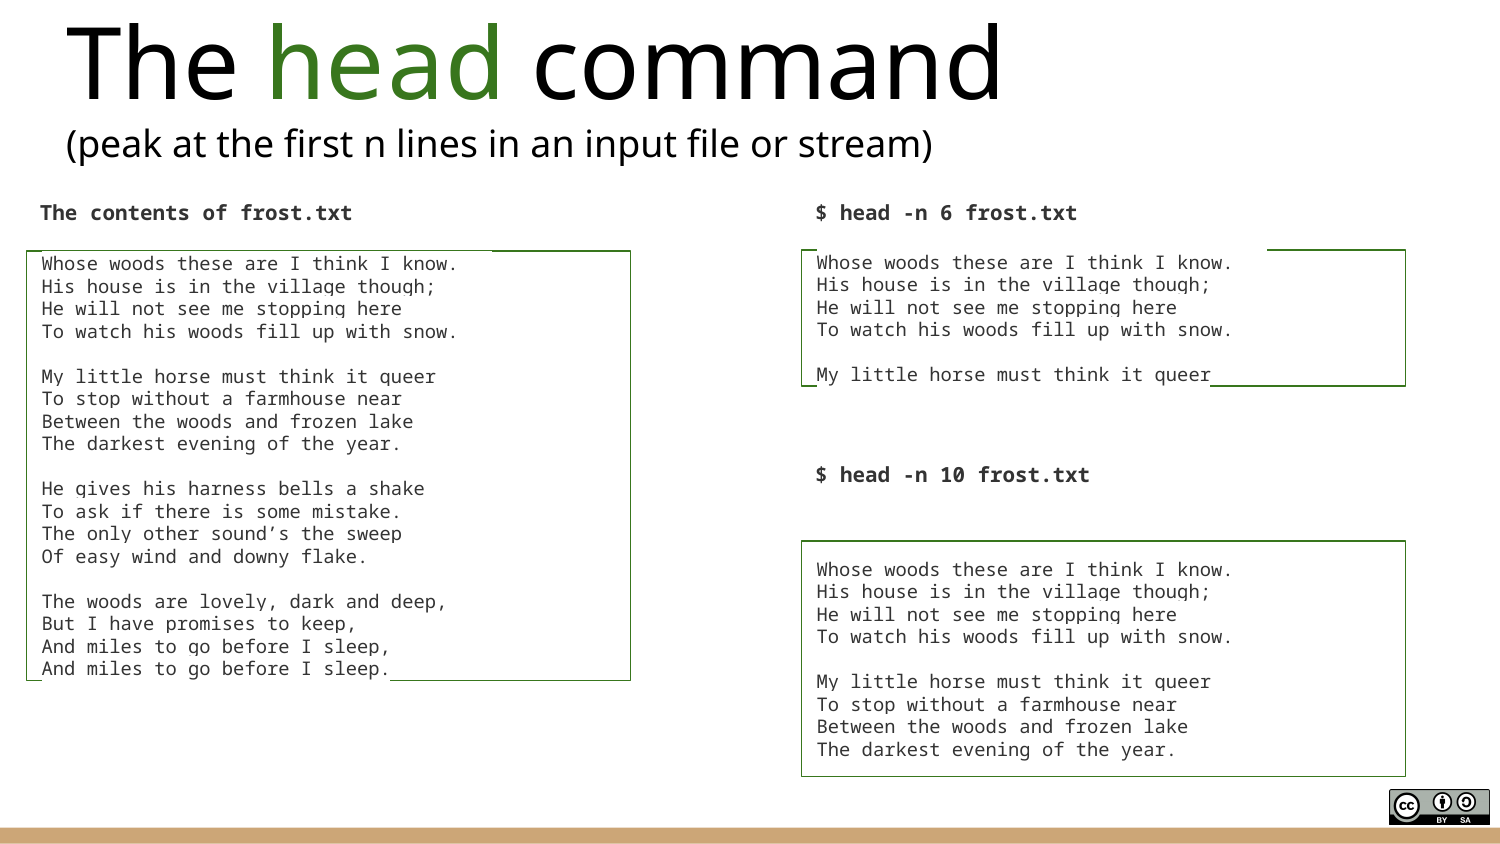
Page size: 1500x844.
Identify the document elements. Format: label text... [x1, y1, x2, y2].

picture [1389, 789, 1490, 825]
text_box Whose woods these are I think I know. His house is in the village though; He will not see me stopping here To watch his woods fill up with snow. My little horse must think it queer To stop without a farmhouse near Between the woods and frozen lake The darkest evening of the year. [801, 540, 1406, 777]
title The head command (peak at the first n lines in an input file or stream) [51, 14, 1449, 151]
text_box Whose woods these are I think I know. His house is in the village though; He will not see me stopping here To watch his woods fill up with snow. My little horse must think it queer To stop without a farmhouse near Between the woods and frozen lake The darkest evening of the year. He gives his harness bells a shake To ask if there is some mistake. The only other sound’s the sweep Of easy wind and downy flake. The woods are lovely, dark and deep, But I have promises to keep, And miles to go before I sleep, And miles to go before I sleep. [26, 250, 631, 681]
text_box The contents of frost.txt [24, 158, 518, 266]
text_box $ head -n 10 frost.txt [800, 420, 1293, 528]
text_box $ head -n 6 frost.txt [800, 158, 1293, 266]
text_box Whose woods these are I think I know. His house is in the village though; He will not see me stopping here To watch his woods fill up with snow. My little horse must think it queer [801, 249, 1406, 387]
